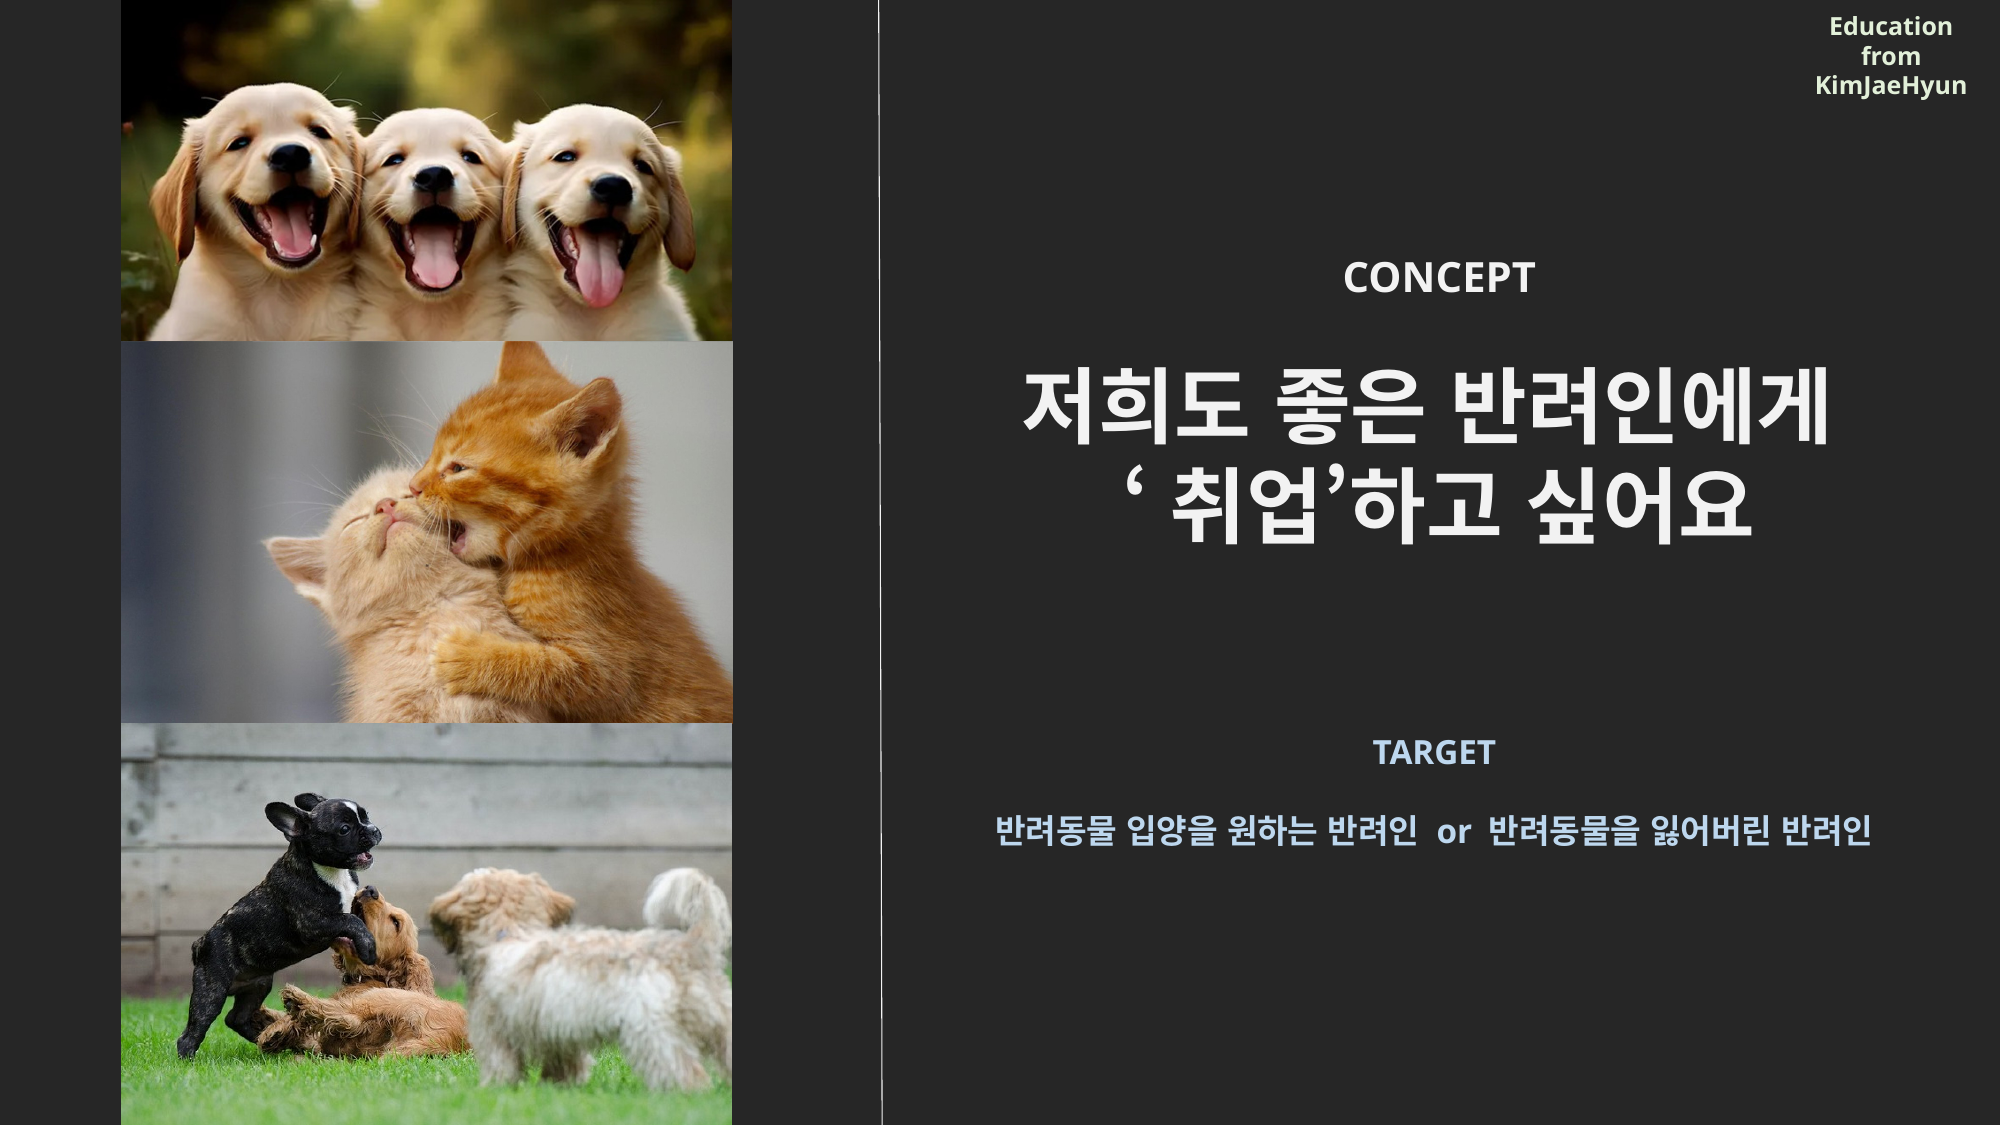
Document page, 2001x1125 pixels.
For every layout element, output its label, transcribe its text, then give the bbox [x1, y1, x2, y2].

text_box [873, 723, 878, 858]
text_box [878, 0, 883, 1125]
text_box Education from KimJaeHyun [1782, 2, 2000, 108]
text_box TARGET 반려동물 입양을 원하는 반려인 or 반려동물을 잃어버린 반려인 [883, 723, 1995, 858]
text_box 저희도 좋은 반려인에게 ‘취업’하고 싶어요 [883, 346, 2000, 562]
picture [121, 0, 733, 1125]
text_box CONCEPT [1271, 242, 1608, 308]
